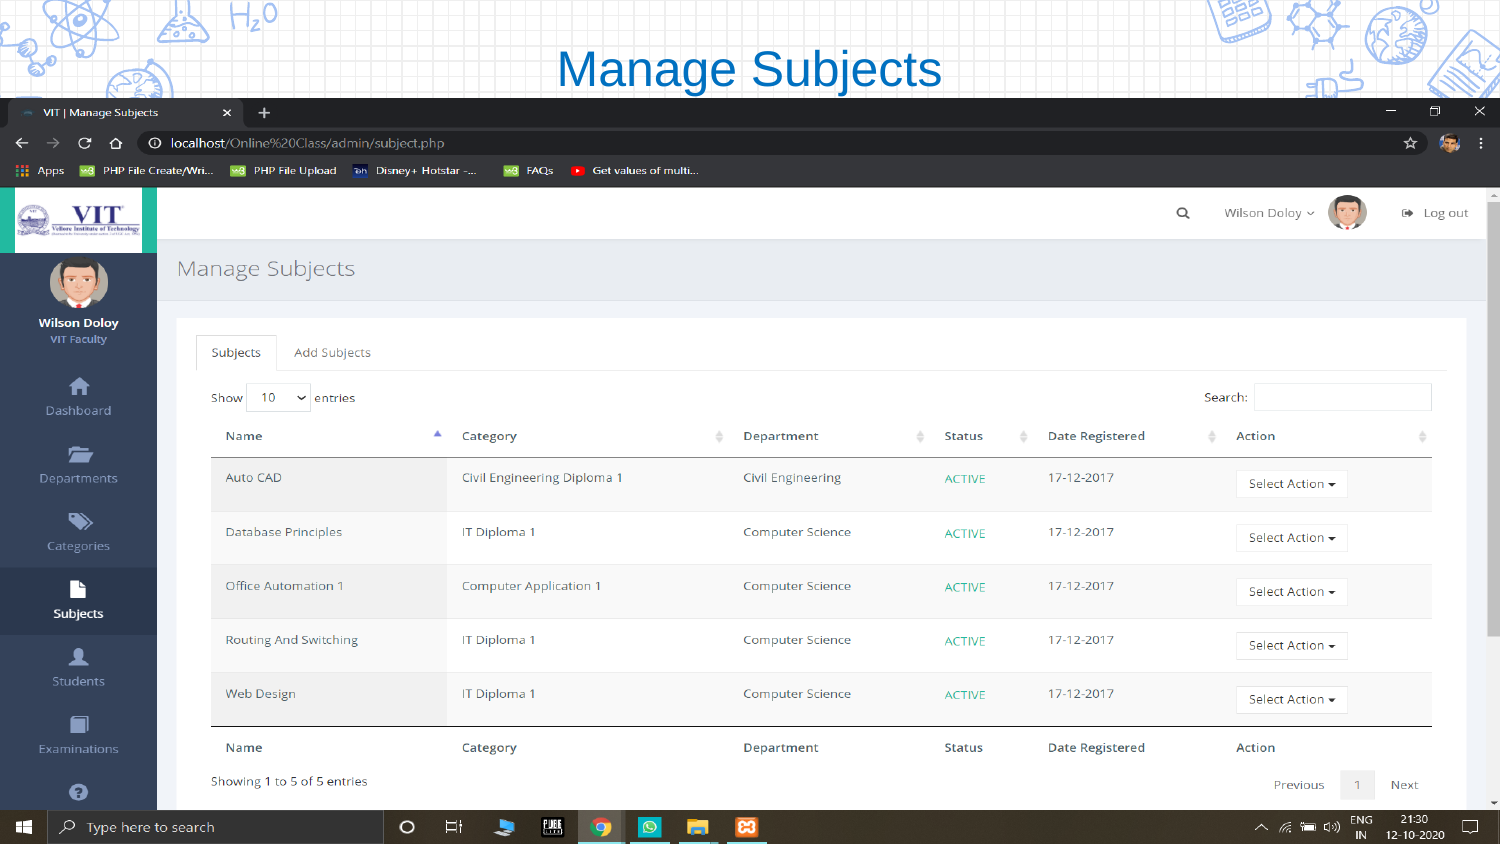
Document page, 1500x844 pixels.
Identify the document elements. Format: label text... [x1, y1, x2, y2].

text_box Manage Subjects [212, 28, 1287, 96]
picture [0, 98, 1500, 844]
